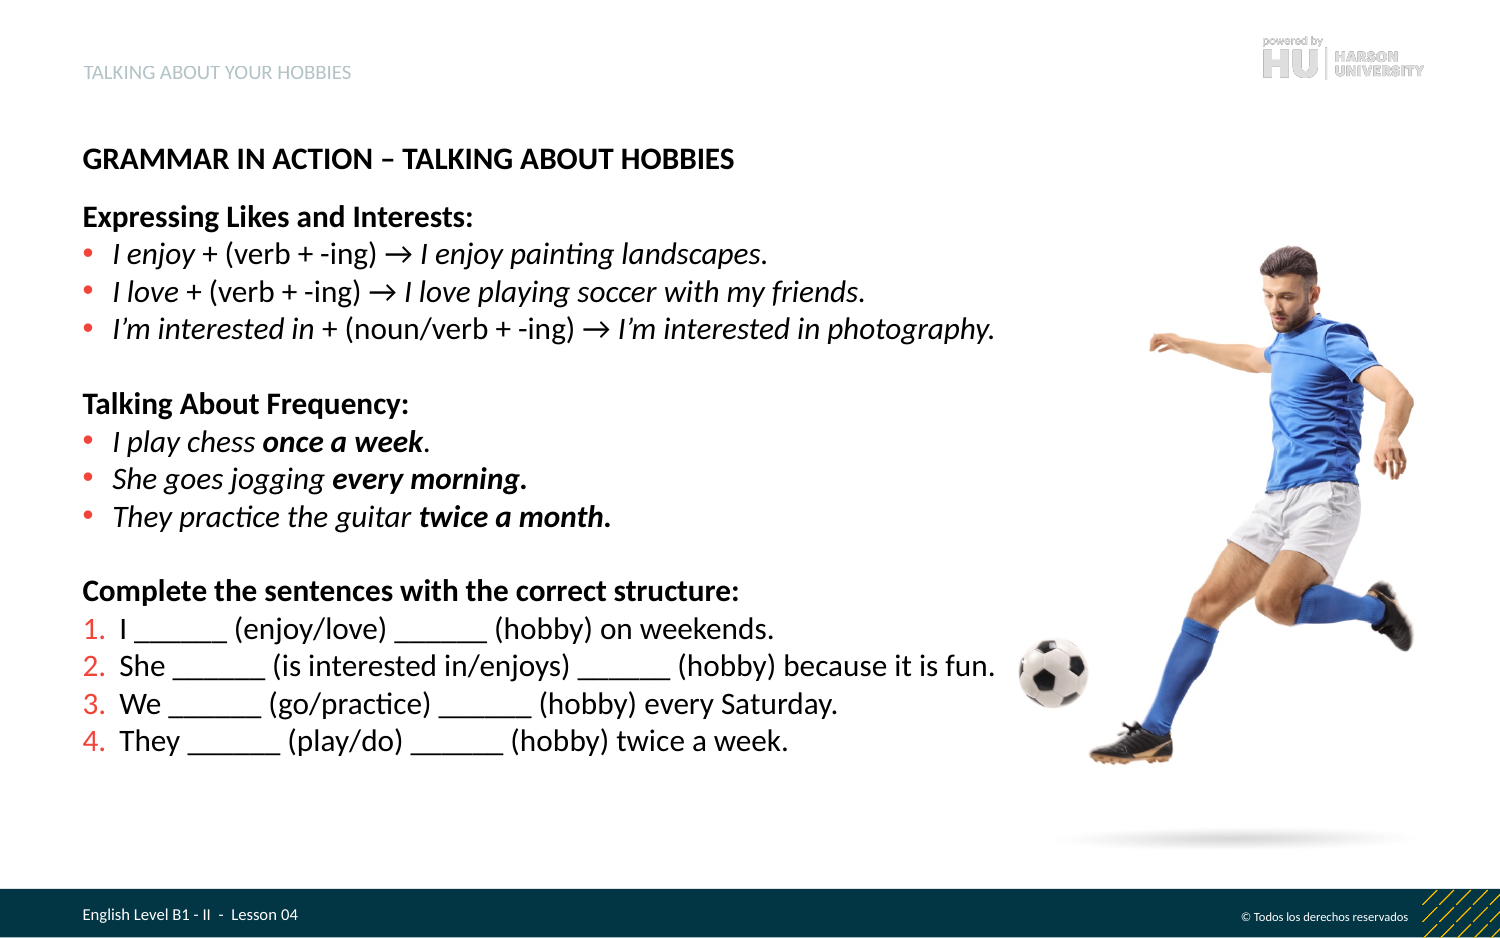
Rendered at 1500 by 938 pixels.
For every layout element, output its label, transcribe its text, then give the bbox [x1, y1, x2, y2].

picture [1263, 36, 1424, 80]
text_box TALKING ABOUT YOUR HOBBIES [83, 61, 750, 85]
list GRAMMAR IN ACTION – TALKING ABOUT HOBBIES Expressing Likes and Interests: I enjoy + (verb + -ing) → I enjoy painting landscapes. I love + (verb + -ing) → I love playing soccer with my friends. I’m interested in + (noun/verb + -ing) → I’m interested in photography. Talking About Frequency: I play chess once a week. She goes jogging every morning. They practice the guitar twice a month. Complete the sentences with the correct structure: I ______ (enjoy/love) ______ (hobby) on weekends. She ______ (is interested in/enjoys) ______ (hobby) because it is fun. We ______ (go/practice) ______ (hobby) every Saturday. They ______ (play/do) ______ (hobby) twice a week. [82, 138, 1024, 839]
picture [978, 235, 1454, 871]
